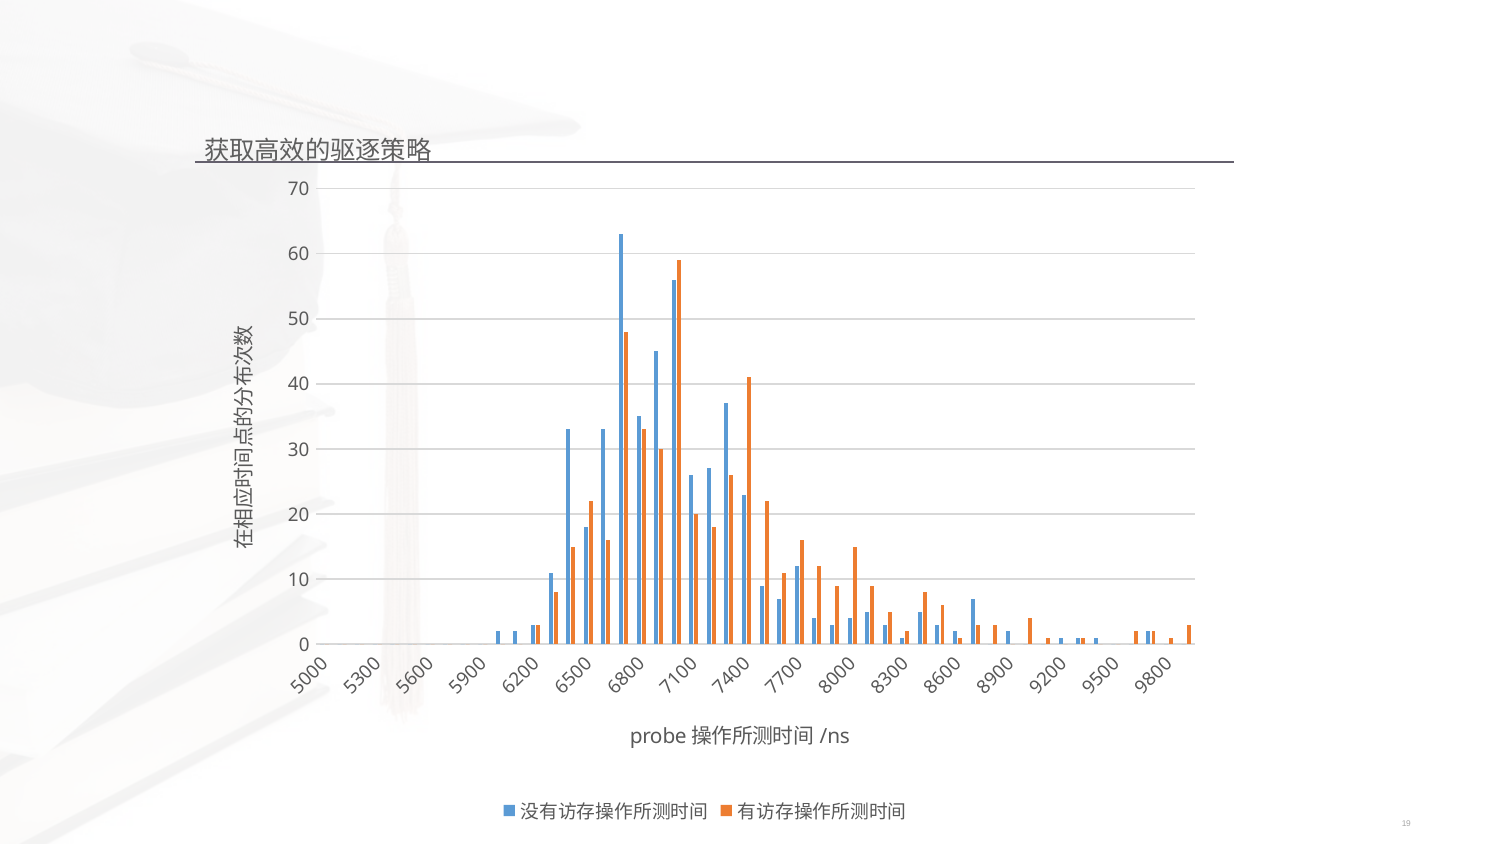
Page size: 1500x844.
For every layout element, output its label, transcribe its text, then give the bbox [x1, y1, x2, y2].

text_box 获取高效的驱逐策略 [194, 114, 526, 161]
chart [194, 161, 1216, 830]
